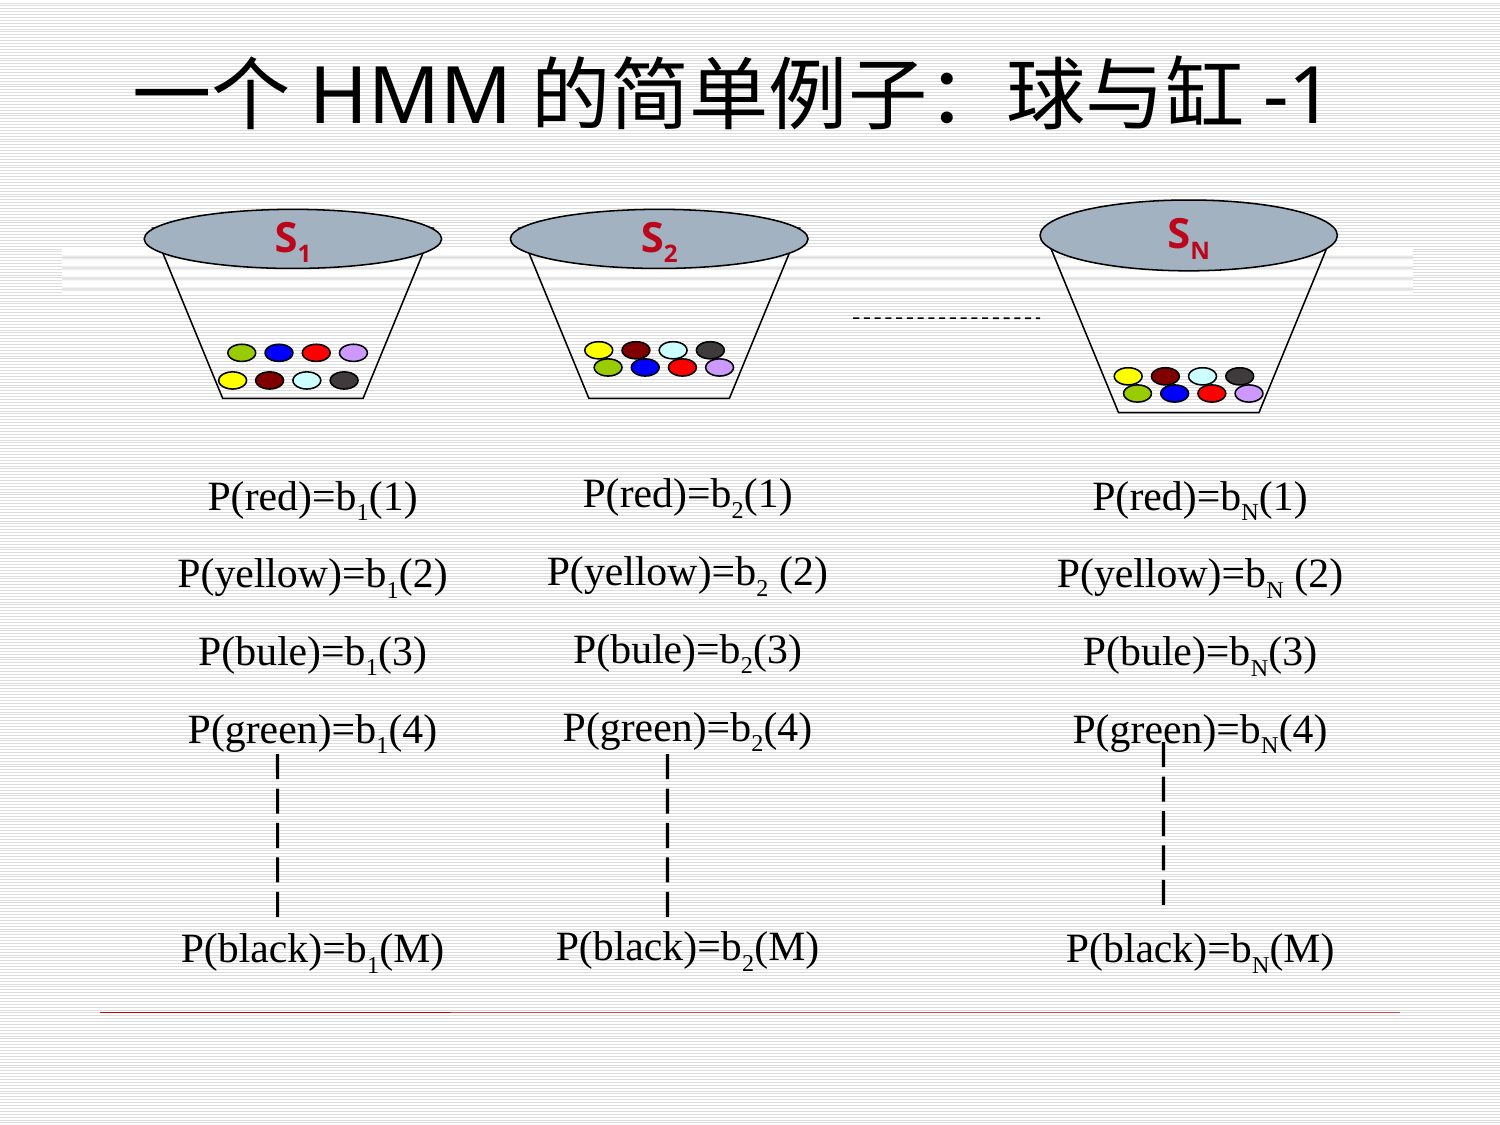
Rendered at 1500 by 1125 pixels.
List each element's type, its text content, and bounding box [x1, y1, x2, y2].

text_box [183, 304, 402, 399]
text_box [227, 344, 256, 362]
text_box [339, 344, 368, 362]
text_box [292, 371, 321, 390]
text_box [987, 460, 1413, 982]
text_box [330, 371, 359, 390]
text_box [1073, 304, 1304, 394]
text_box 一个HMM的简单例子：球与缸-1 [76, 37, 1390, 237]
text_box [99, 460, 471, 982]
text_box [1113, 367, 1264, 403]
picture [62, 249, 1413, 295]
text_box SN [1040, 237, 1337, 248]
text_box S1 [144, 237, 442, 248]
text_box [255, 371, 284, 390]
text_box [474, 458, 901, 980]
text_box [218, 371, 247, 390]
text_box S2 [510, 237, 808, 248]
text_box [265, 344, 293, 362]
text_box [302, 344, 331, 362]
text_box [581, 381, 737, 399]
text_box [584, 341, 734, 377]
text_box [549, 304, 769, 378]
